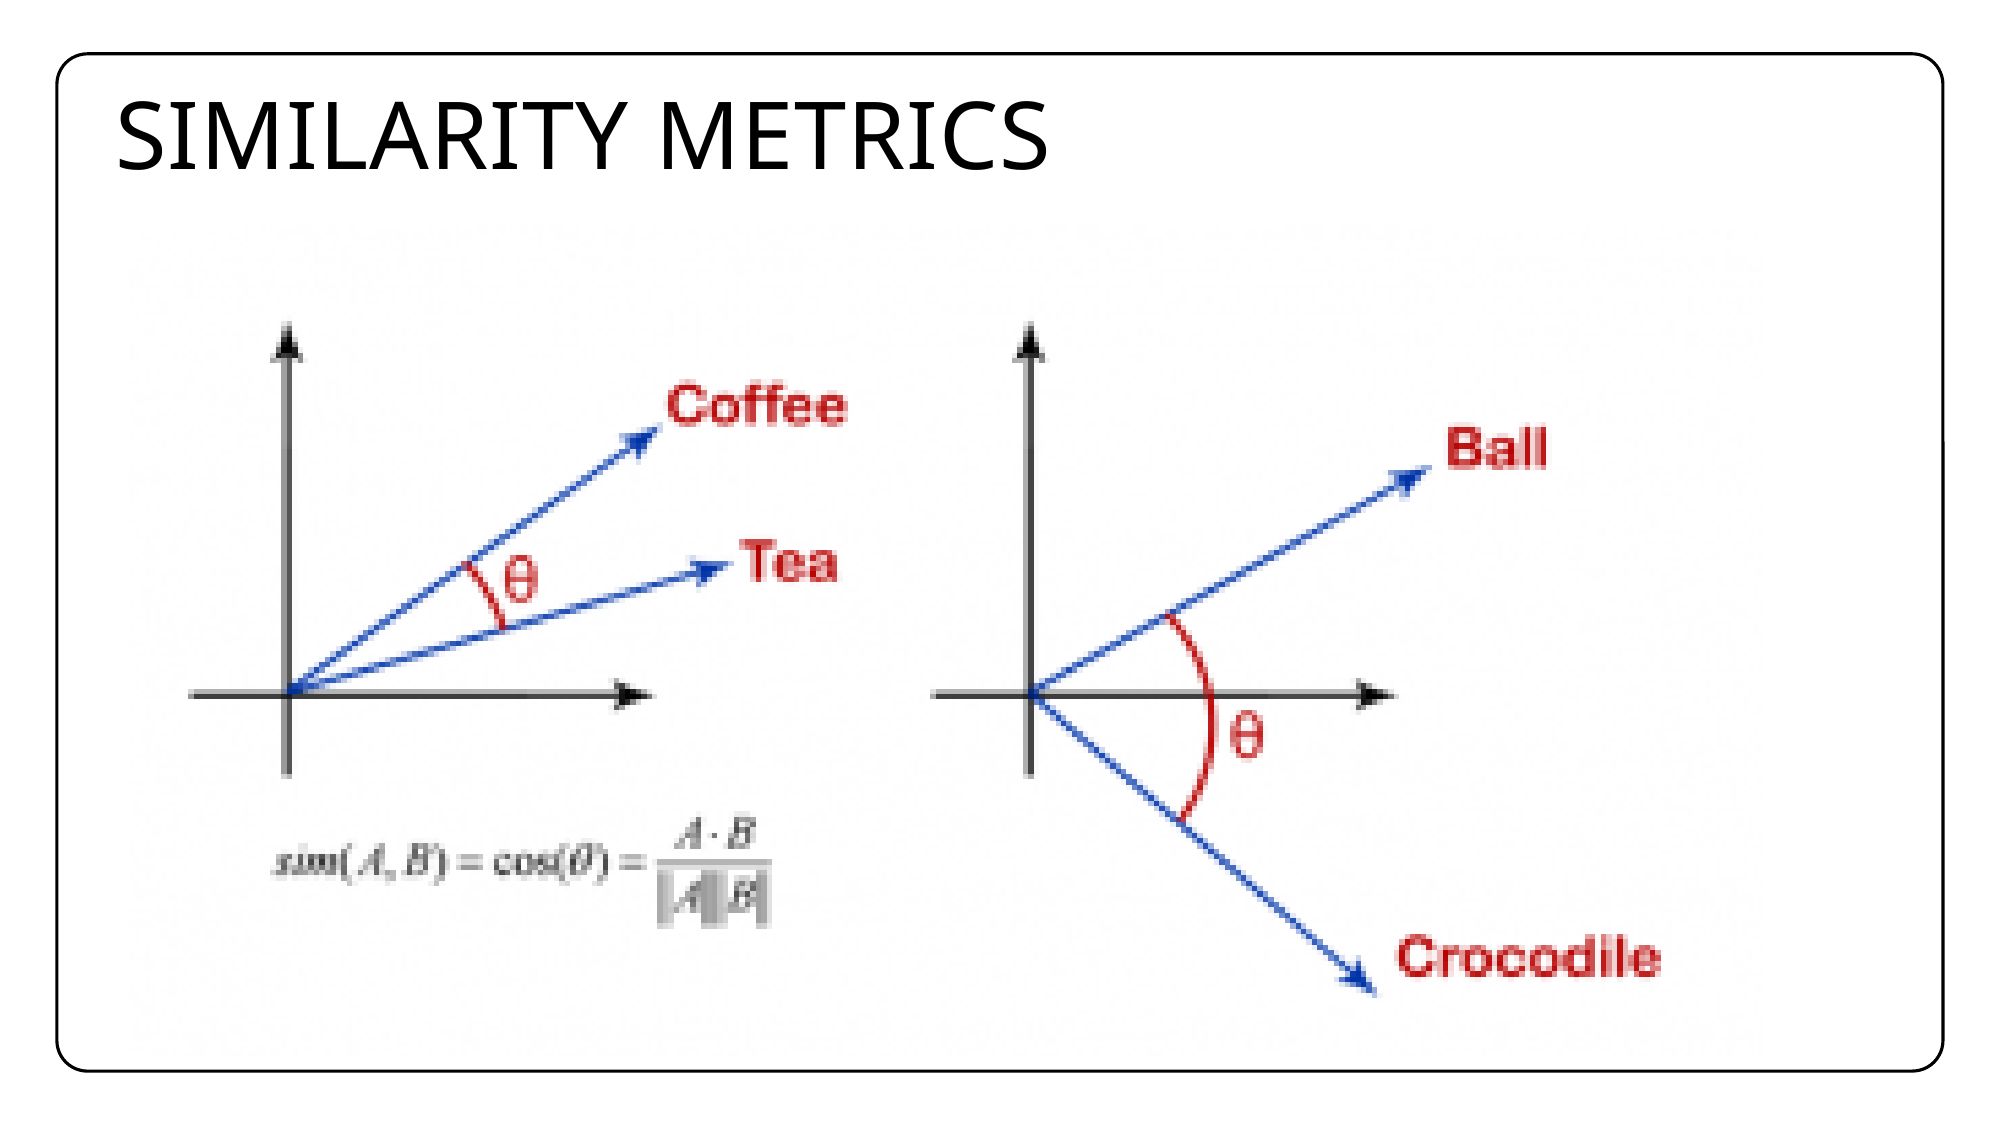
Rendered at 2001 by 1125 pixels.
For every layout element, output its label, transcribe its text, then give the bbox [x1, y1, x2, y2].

picture [129, 224, 1765, 1057]
title SIMILARITY METRICS [100, 90, 1849, 276]
